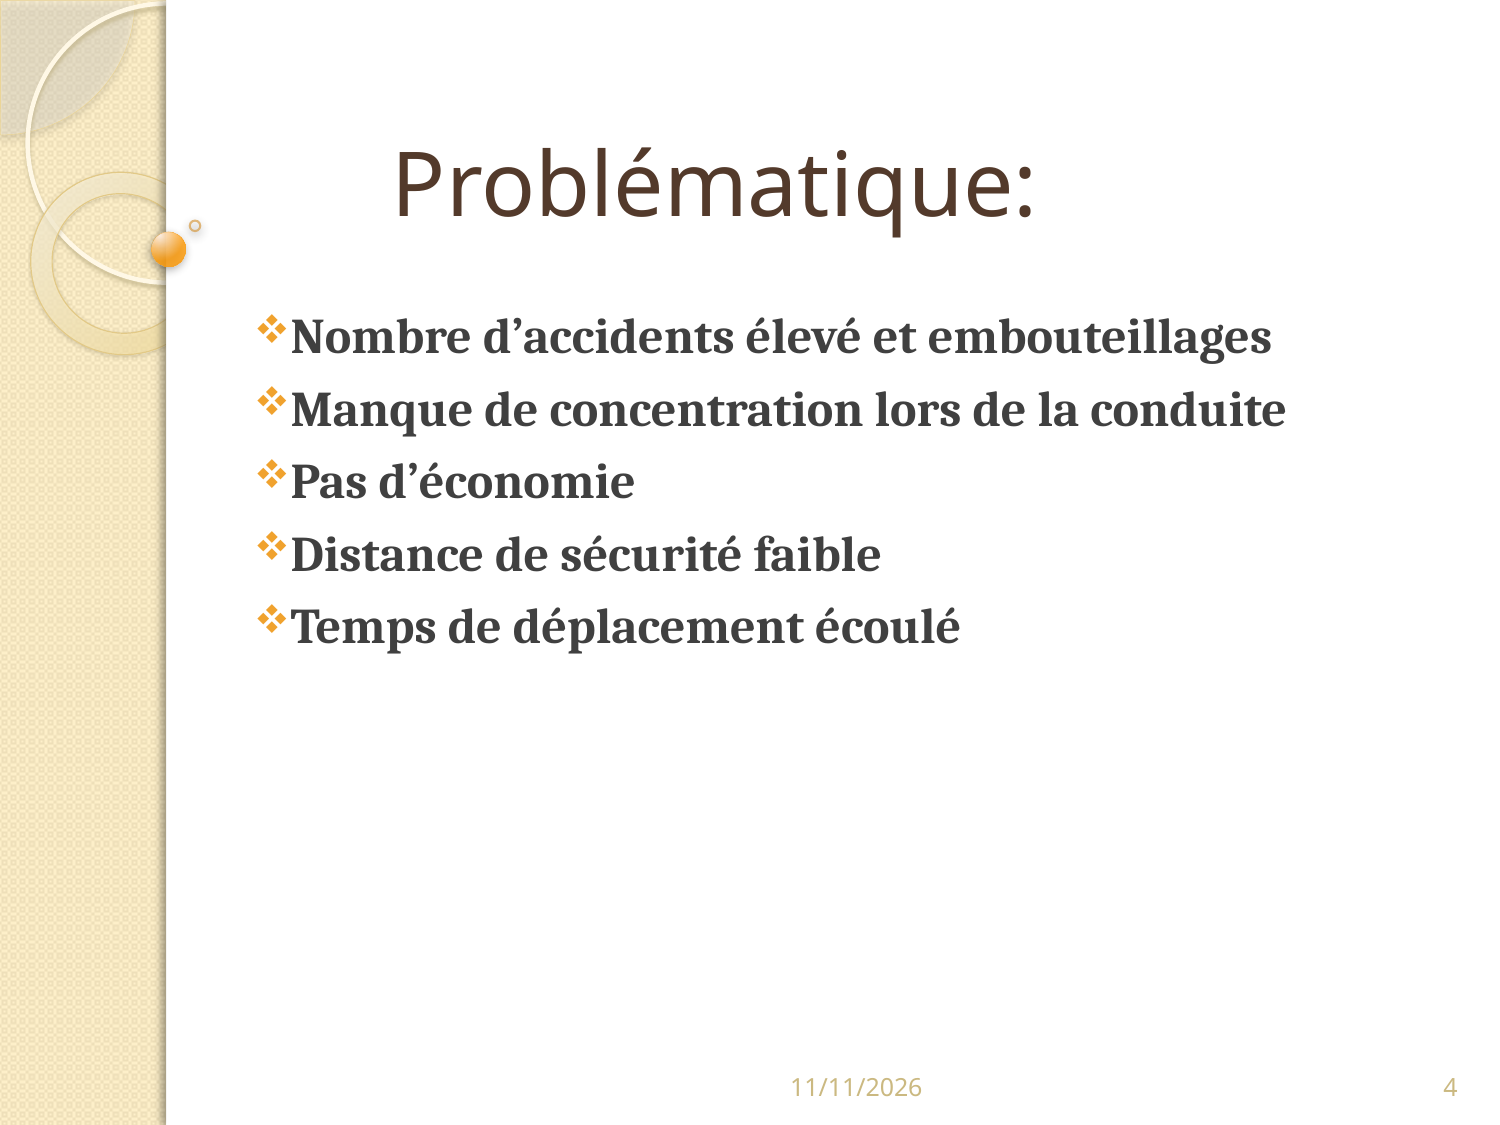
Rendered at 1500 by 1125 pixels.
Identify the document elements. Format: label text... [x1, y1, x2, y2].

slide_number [587, 1034, 938, 1113]
subtitle Nombre d’accidents élevé et embouteillages Manque de concentration lors de la conduite Pas d’économie Distance de sécurité faible Temps de déplacement écoulé [234, 303, 1450, 825]
title Problématique: [237, 0, 1453, 242]
slide_number 4 [1413, 1034, 1488, 1113]
